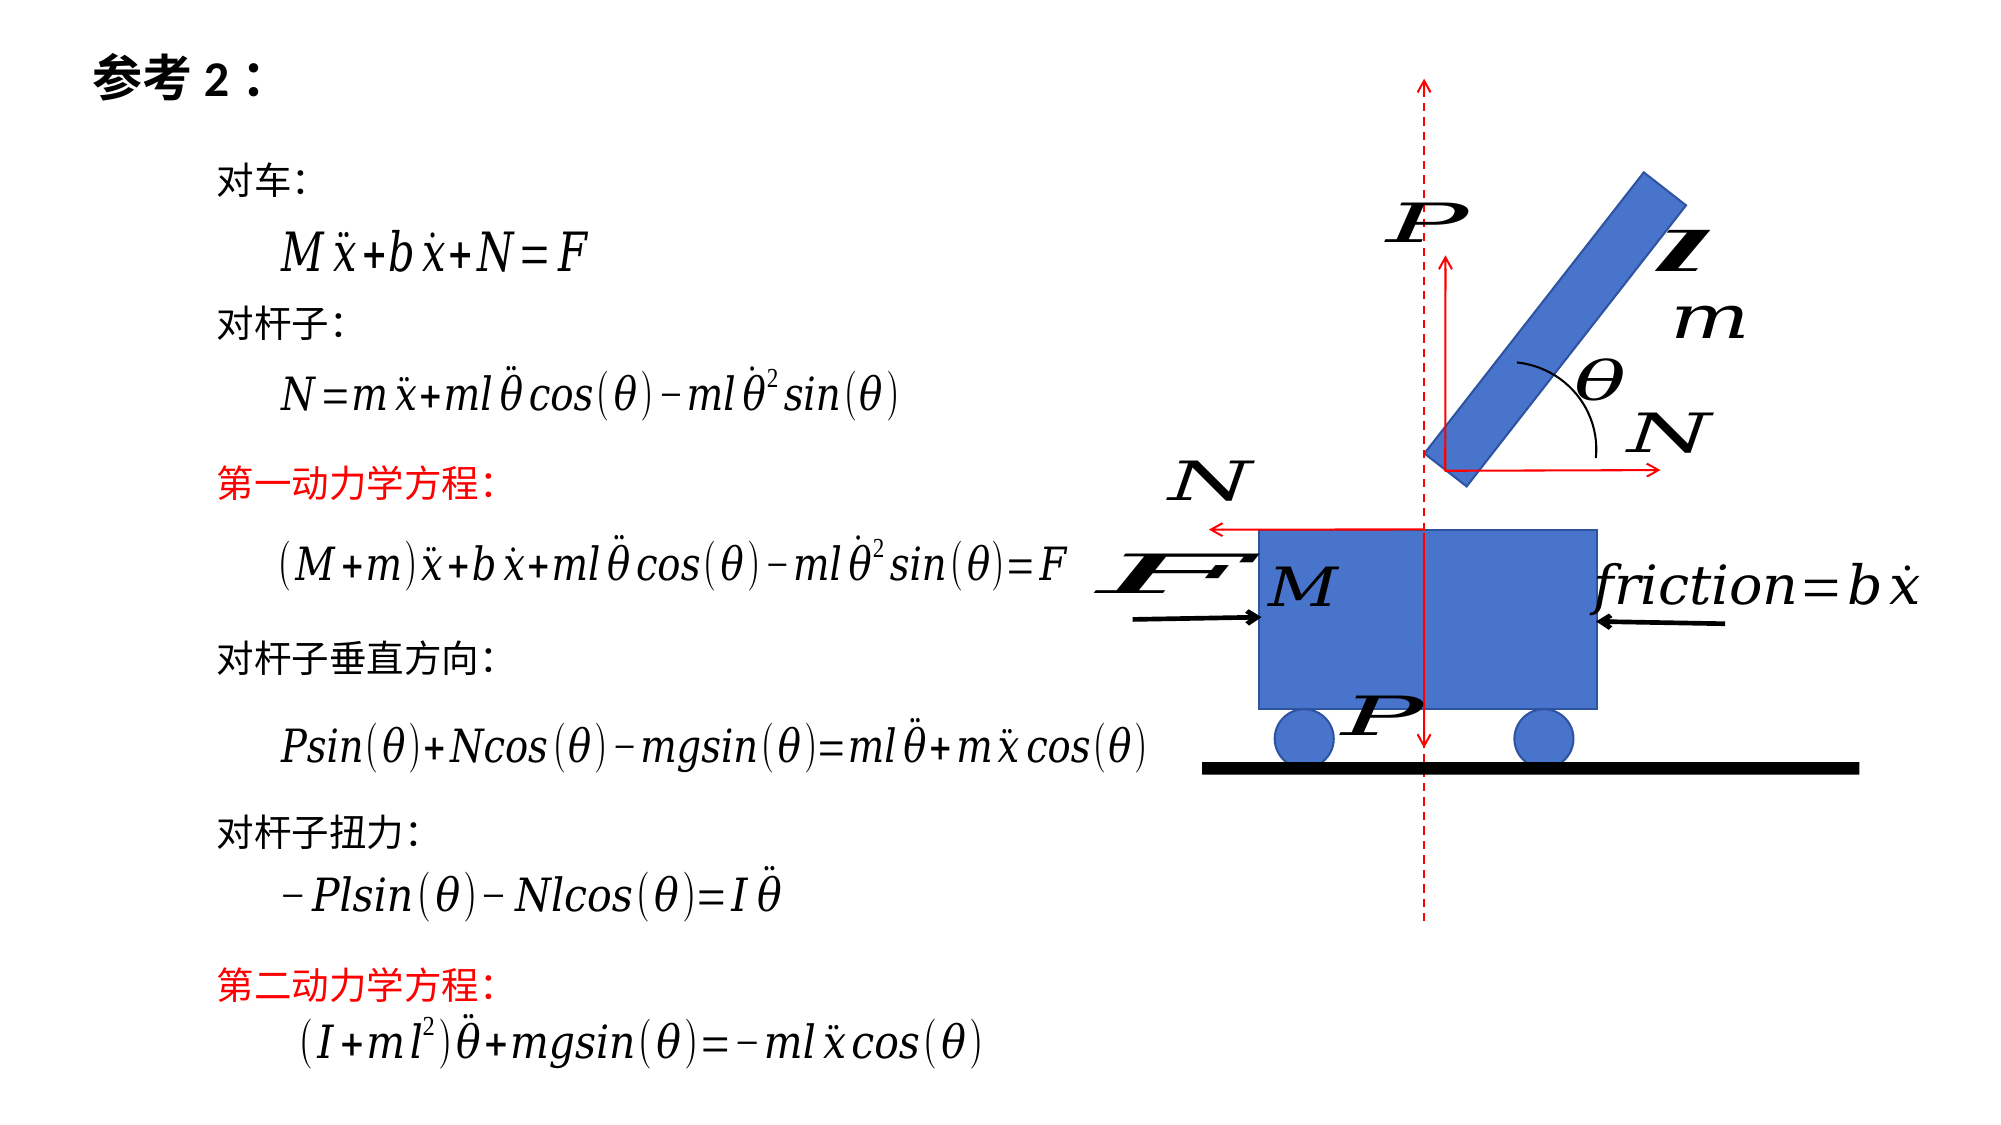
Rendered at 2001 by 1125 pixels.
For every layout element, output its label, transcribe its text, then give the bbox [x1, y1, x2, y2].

text_box 第二动力学方程： [202, 954, 869, 1015]
text_box 对车： [202, 149, 869, 209]
text_box [1425, 426, 1444, 471]
text_box [1494, 170, 1688, 374]
text_box 对杆子扭力： [202, 801, 869, 861]
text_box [1132, 616, 1263, 620]
text_box [1513, 708, 1575, 762]
text_box 对杆子： [202, 292, 869, 353]
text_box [1595, 620, 1726, 625]
text_box [1258, 531, 1423, 710]
text_box 对杆子垂直方向： [202, 627, 869, 687]
text_box [1425, 529, 1598, 710]
text_box [1446, 472, 1480, 488]
text_box [1507, 364, 1598, 459]
text_box 参考2： [77, 38, 744, 114]
text_box 第一动力学方程： [202, 453, 869, 513]
text_box [1273, 708, 1335, 762]
text_box [1447, 364, 1516, 469]
